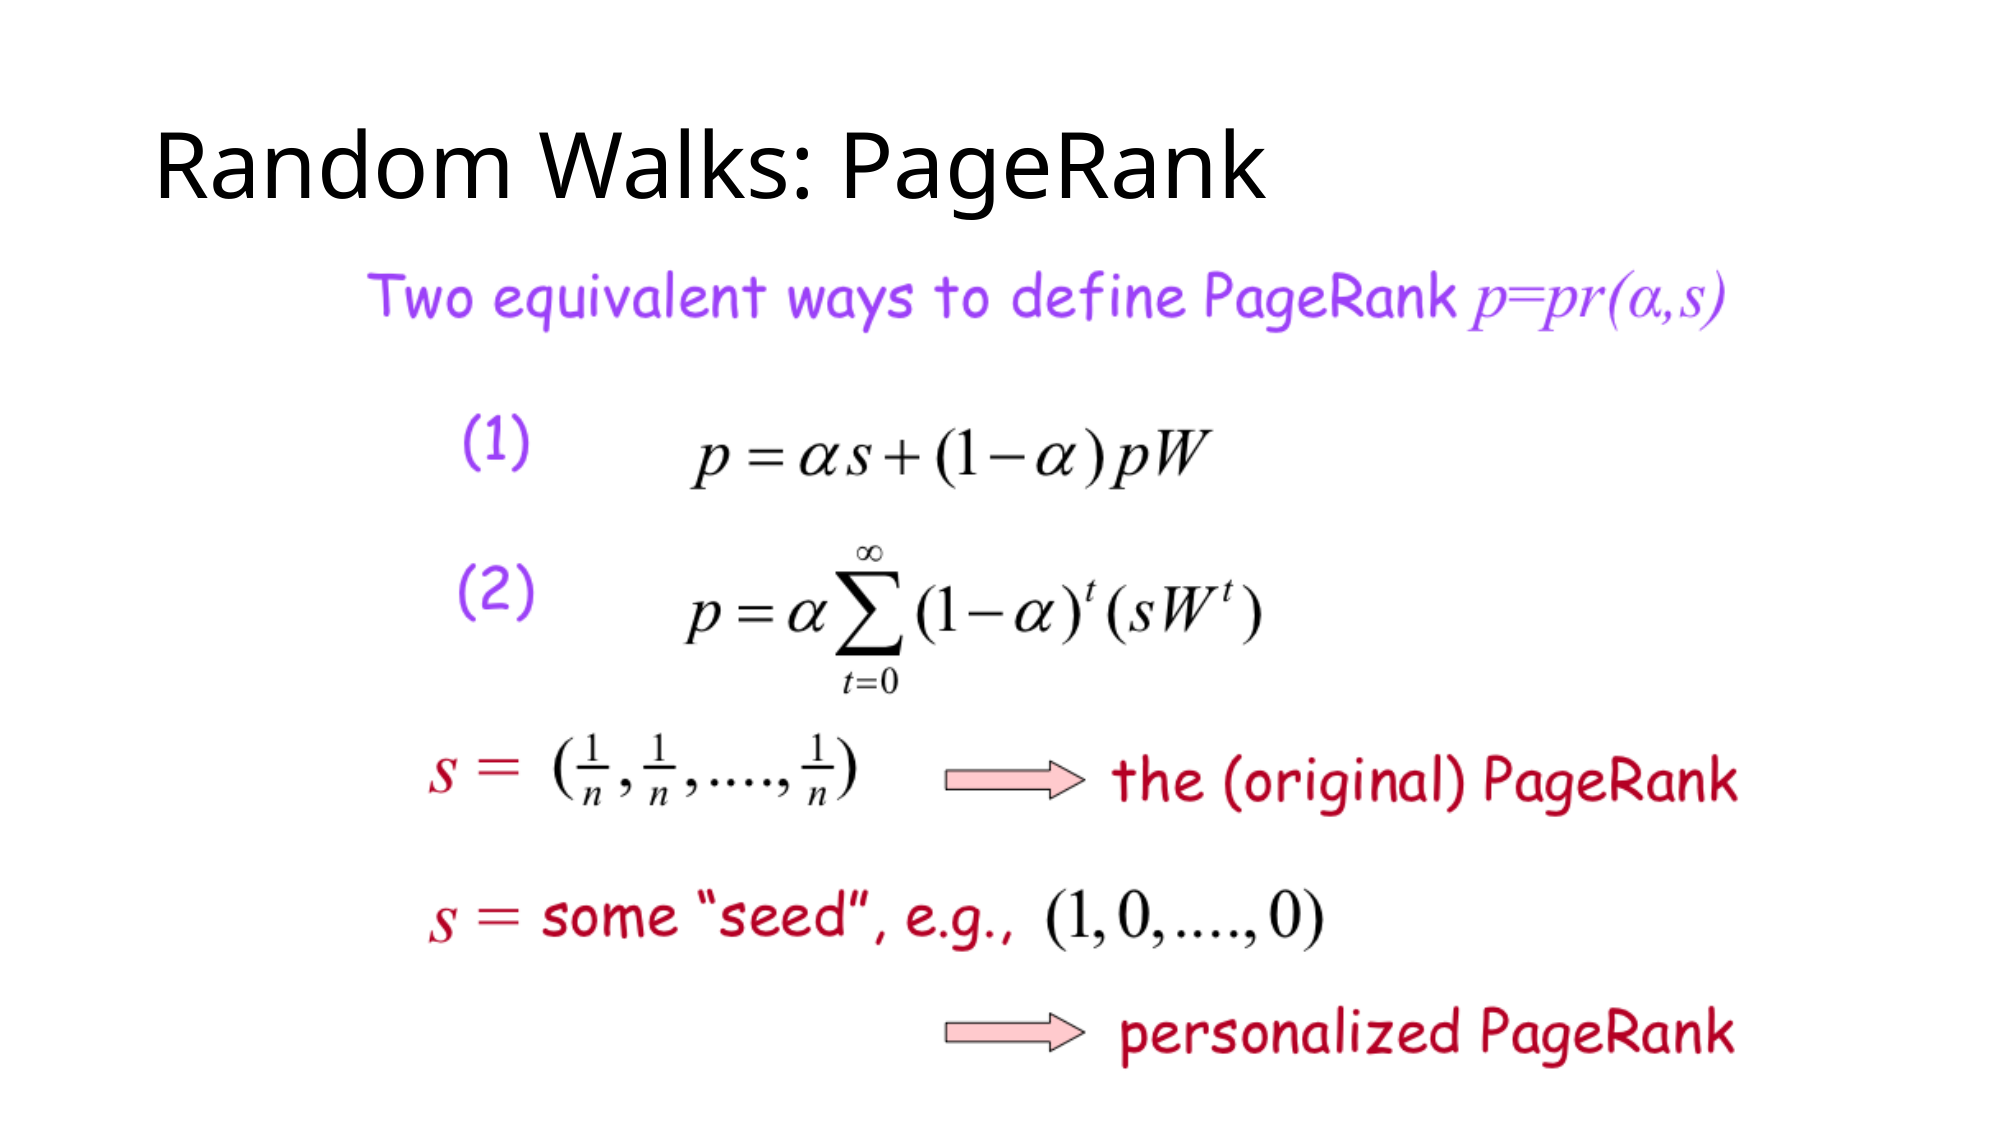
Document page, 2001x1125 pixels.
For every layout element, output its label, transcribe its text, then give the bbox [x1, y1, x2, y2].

picture [333, 251, 1748, 1100]
title Random Walks: PageRank [137, 59, 1863, 278]
